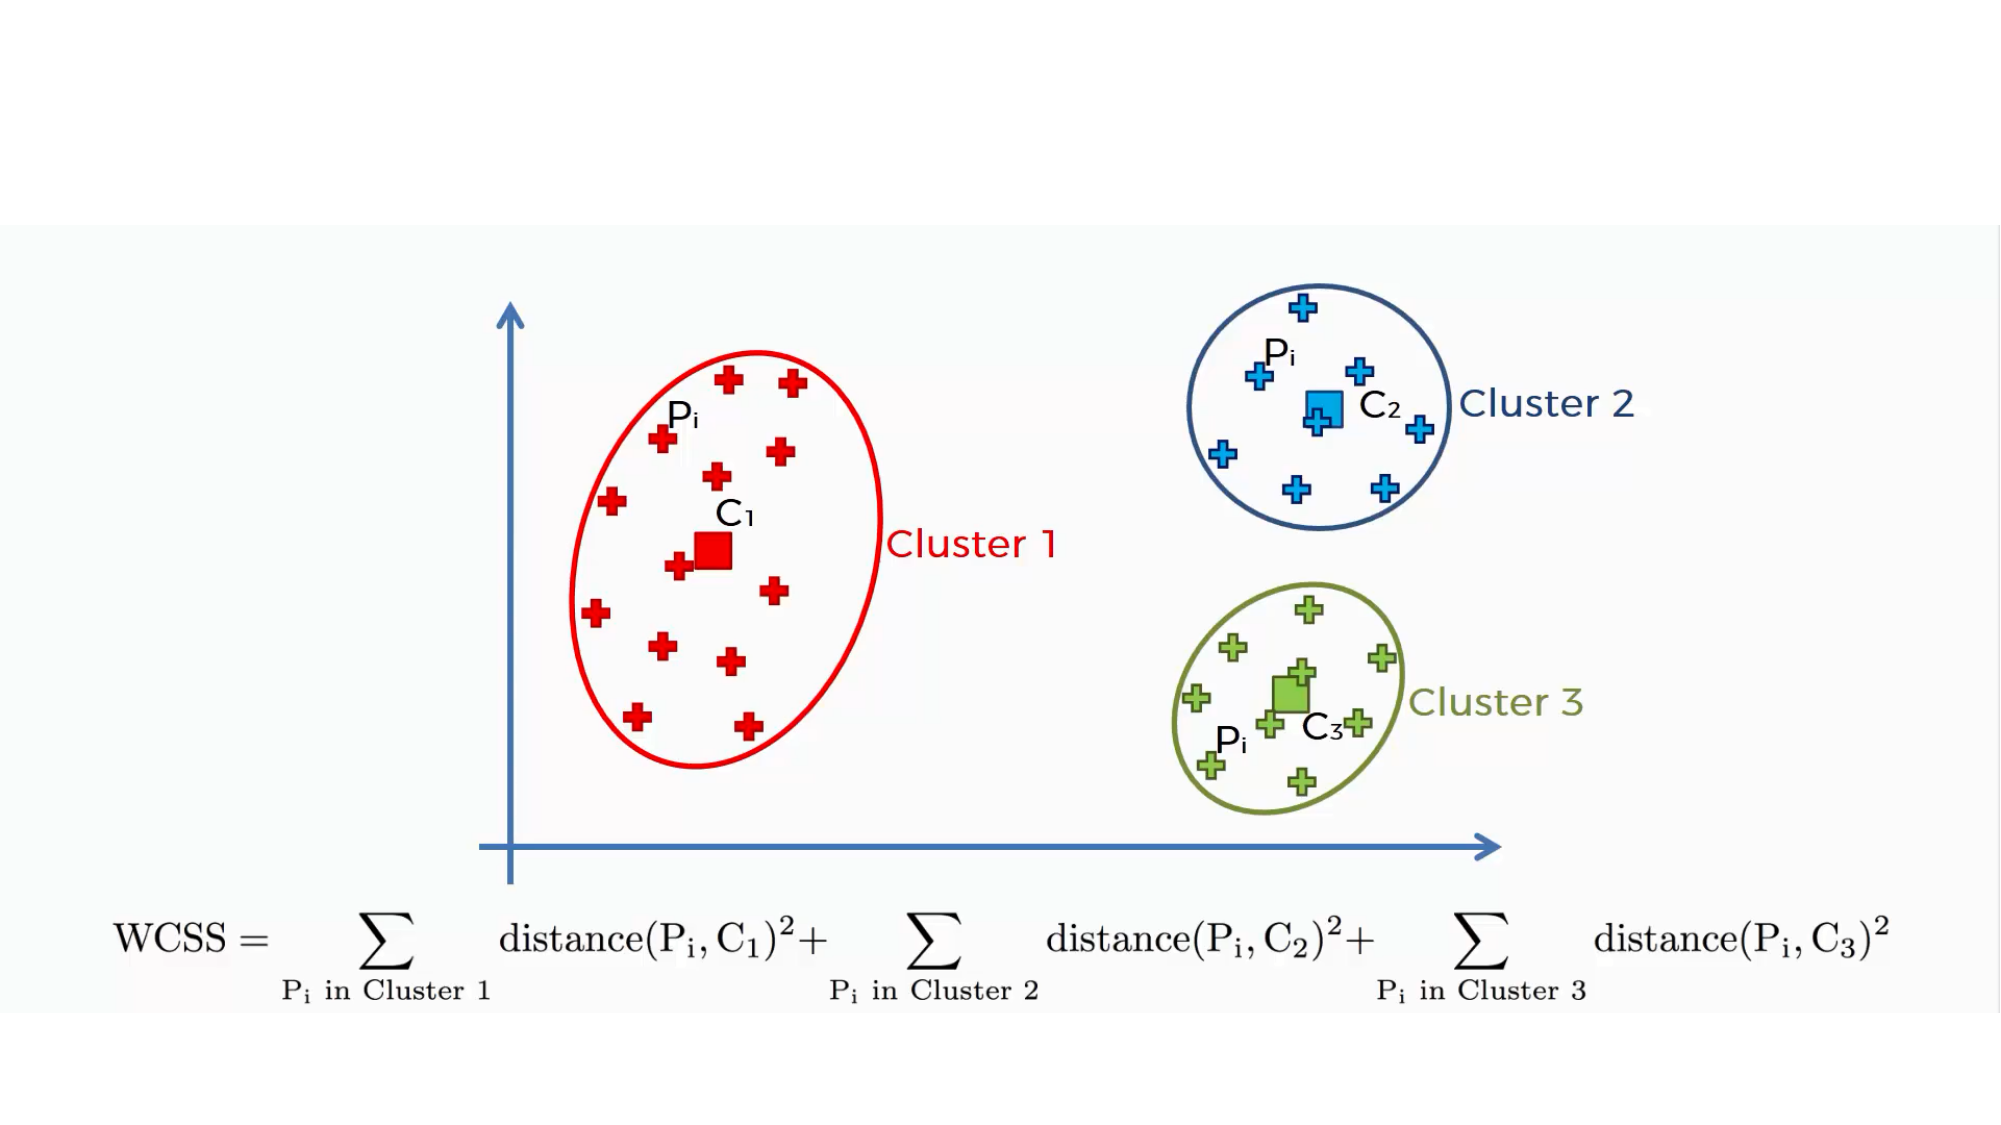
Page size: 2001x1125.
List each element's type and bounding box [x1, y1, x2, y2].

picture [0, 224, 2000, 1013]
